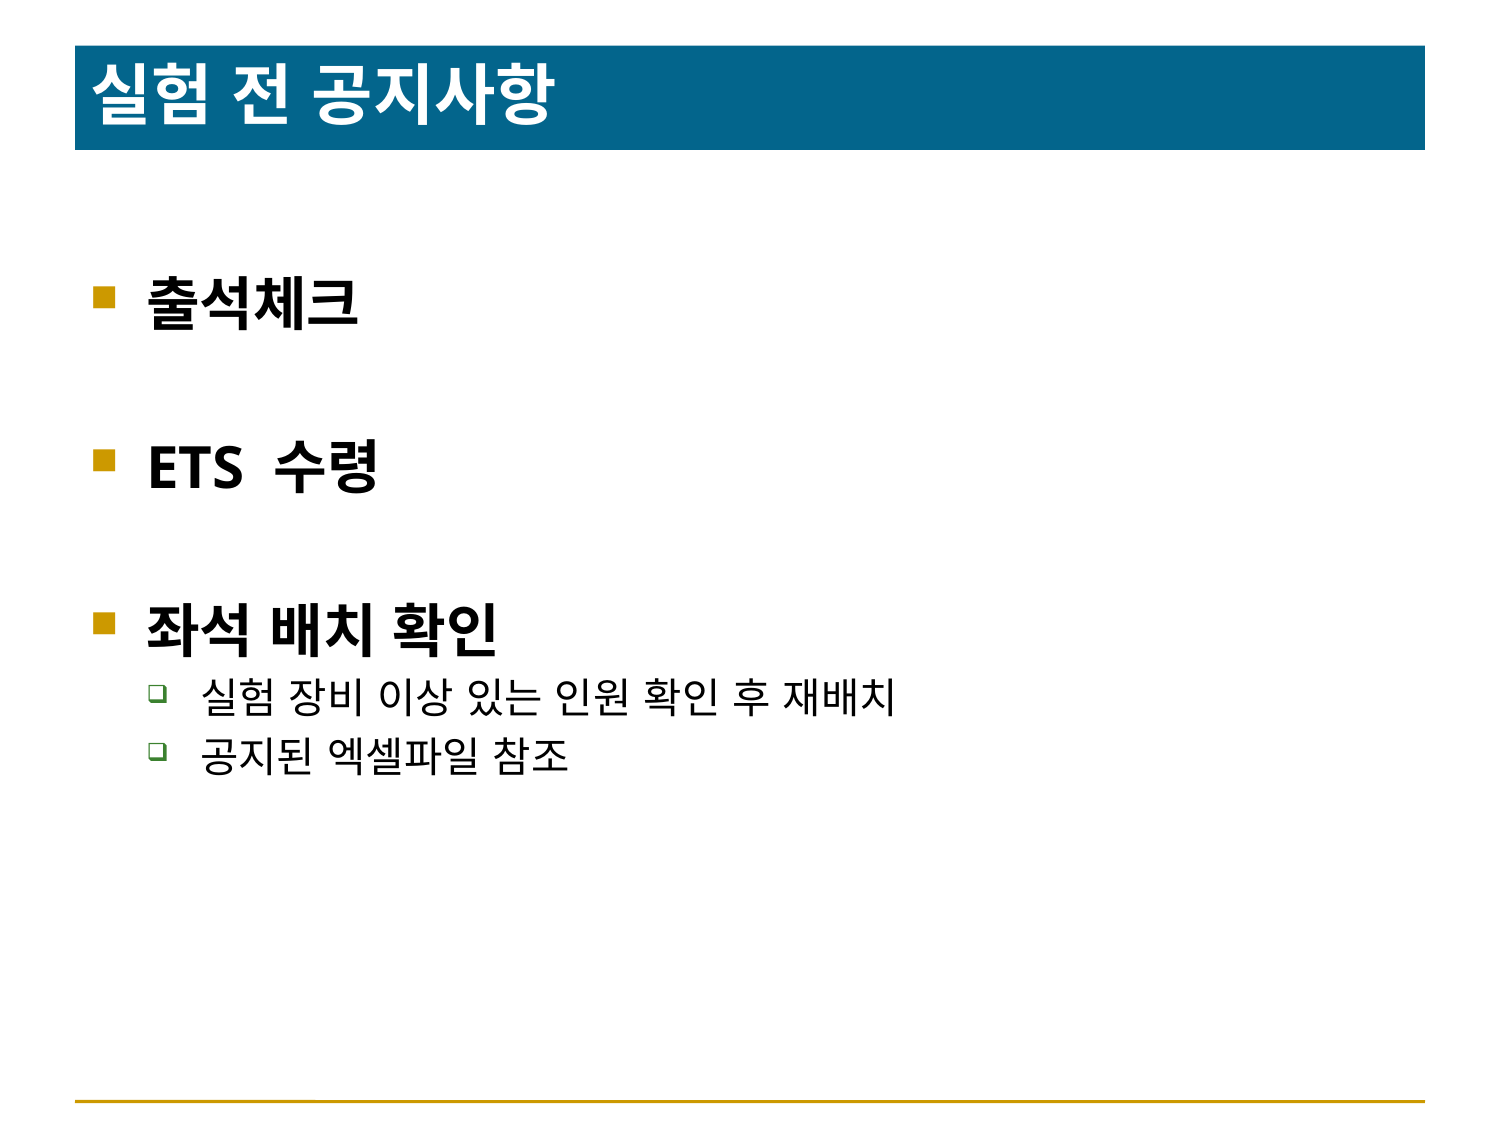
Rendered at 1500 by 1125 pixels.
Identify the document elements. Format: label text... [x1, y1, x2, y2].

title 실험 전 공지사항 [75, 45, 1425, 150]
list 출석체크 ETS 수령 좌석 배치 확인 실험 장비 이상 있는 인원 확인 후 재배치 공지된 엑셀파일 참조 [75, 259, 1425, 1006]
